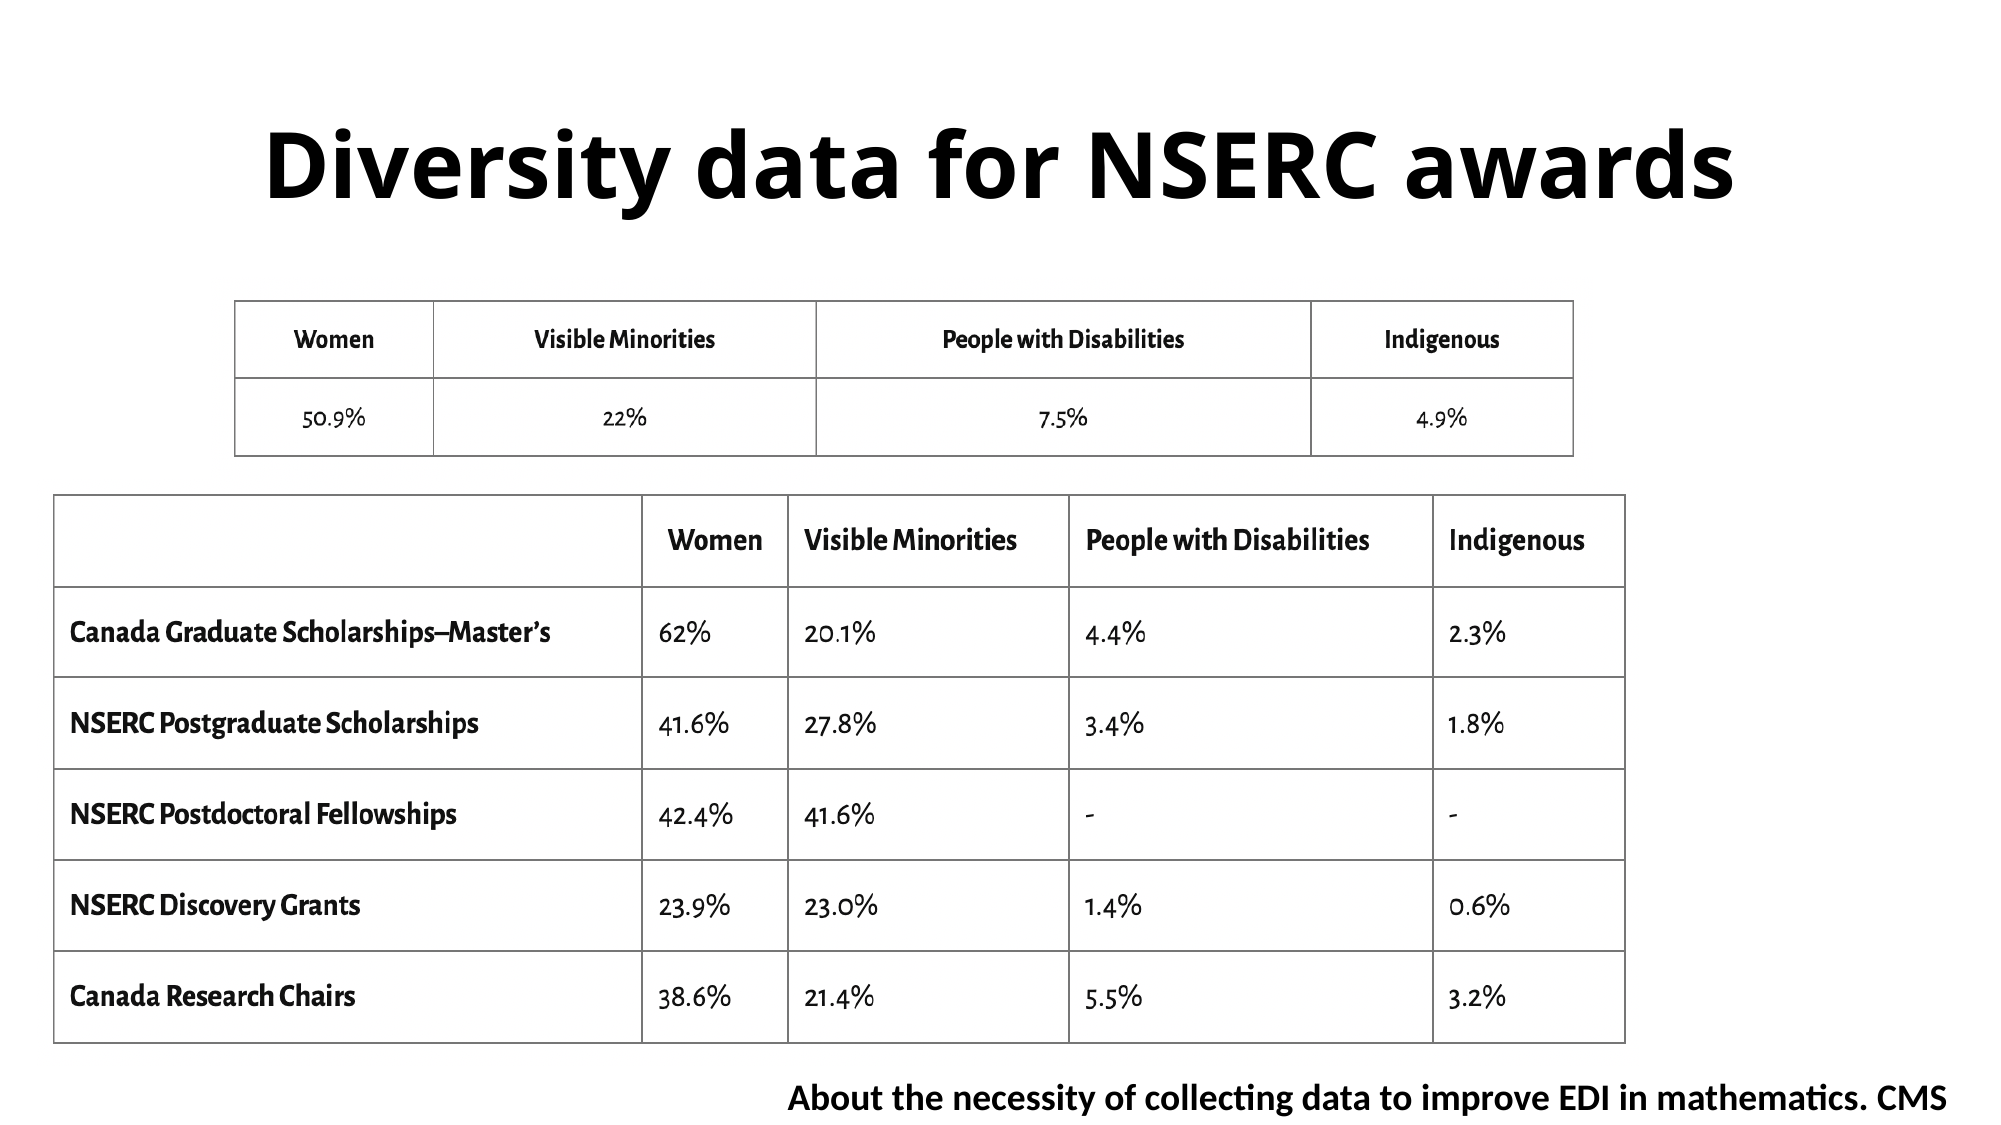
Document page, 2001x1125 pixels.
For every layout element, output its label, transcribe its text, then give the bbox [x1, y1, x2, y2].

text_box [36, 277, 1639, 1066]
text_box About the necessity of collecting data to improve EDI in mathematics. CMS [772, 1065, 2000, 1125]
title Diversity data for NSERC awards [137, 59, 1863, 278]
